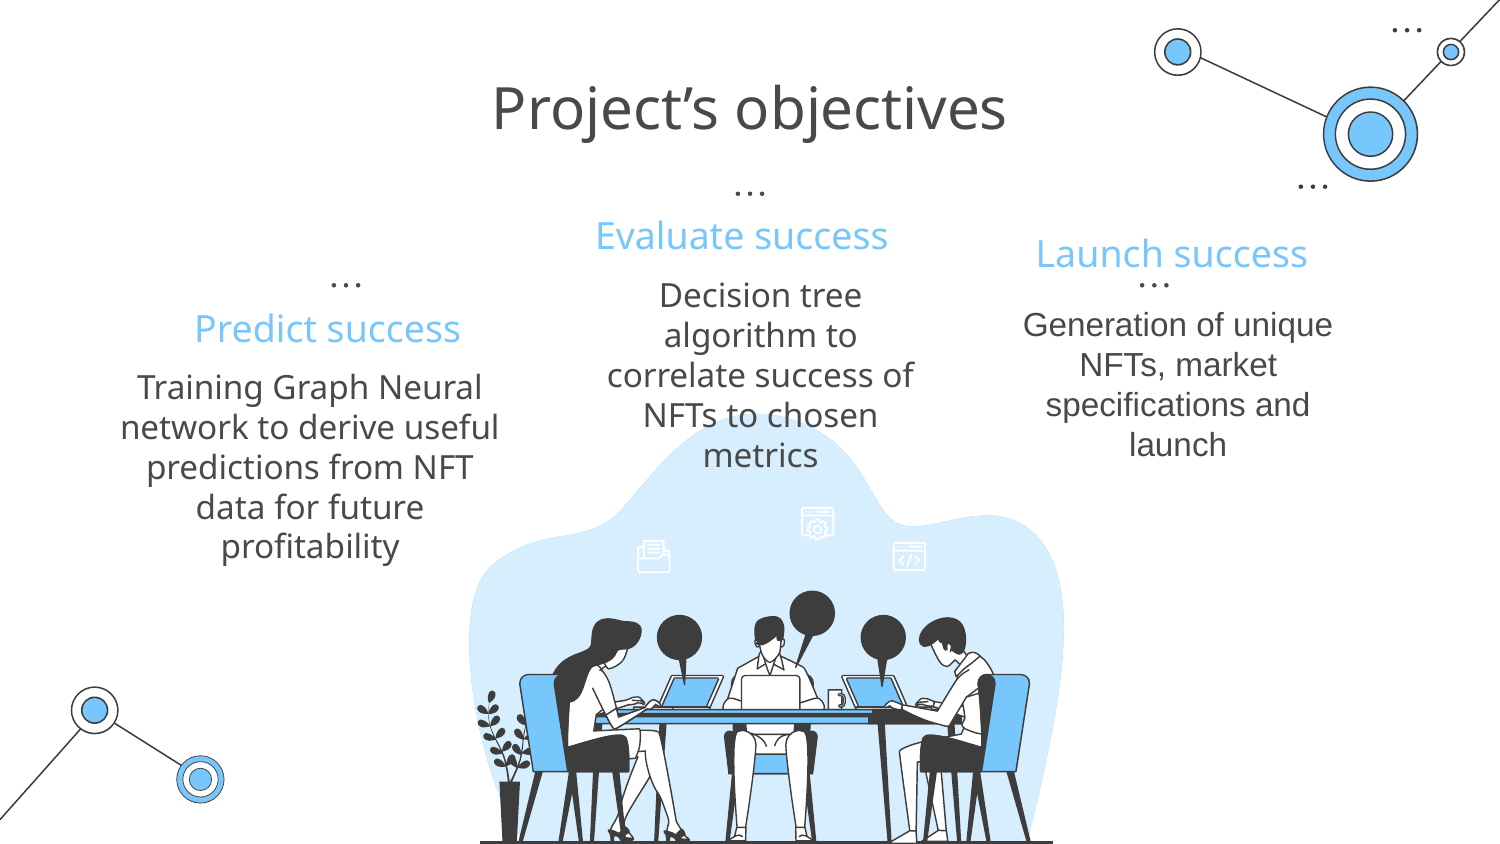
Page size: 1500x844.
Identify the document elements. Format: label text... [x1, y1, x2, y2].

subtitle Training Graph Neural network to derive useful predictions from NFT data for future profitability [102, 351, 518, 495]
subtitle Launch success [1007, 223, 1337, 282]
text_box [892, 541, 927, 572]
subtitle Predict success [131, 298, 524, 357]
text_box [1139, 282, 1169, 288]
title Project’s objectives [362, 56, 1138, 151]
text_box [636, 539, 671, 574]
subtitle Decision tree algorithm to correlate success of NFTs to chosen metrics [577, 259, 944, 404]
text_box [331, 282, 361, 288]
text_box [735, 191, 765, 197]
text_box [440, 413, 1076, 844]
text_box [800, 506, 835, 541]
subtitle Generation of unique NFTs, market specifications and launch [995, 288, 1362, 433]
subtitle Evaluate success [577, 205, 907, 259]
